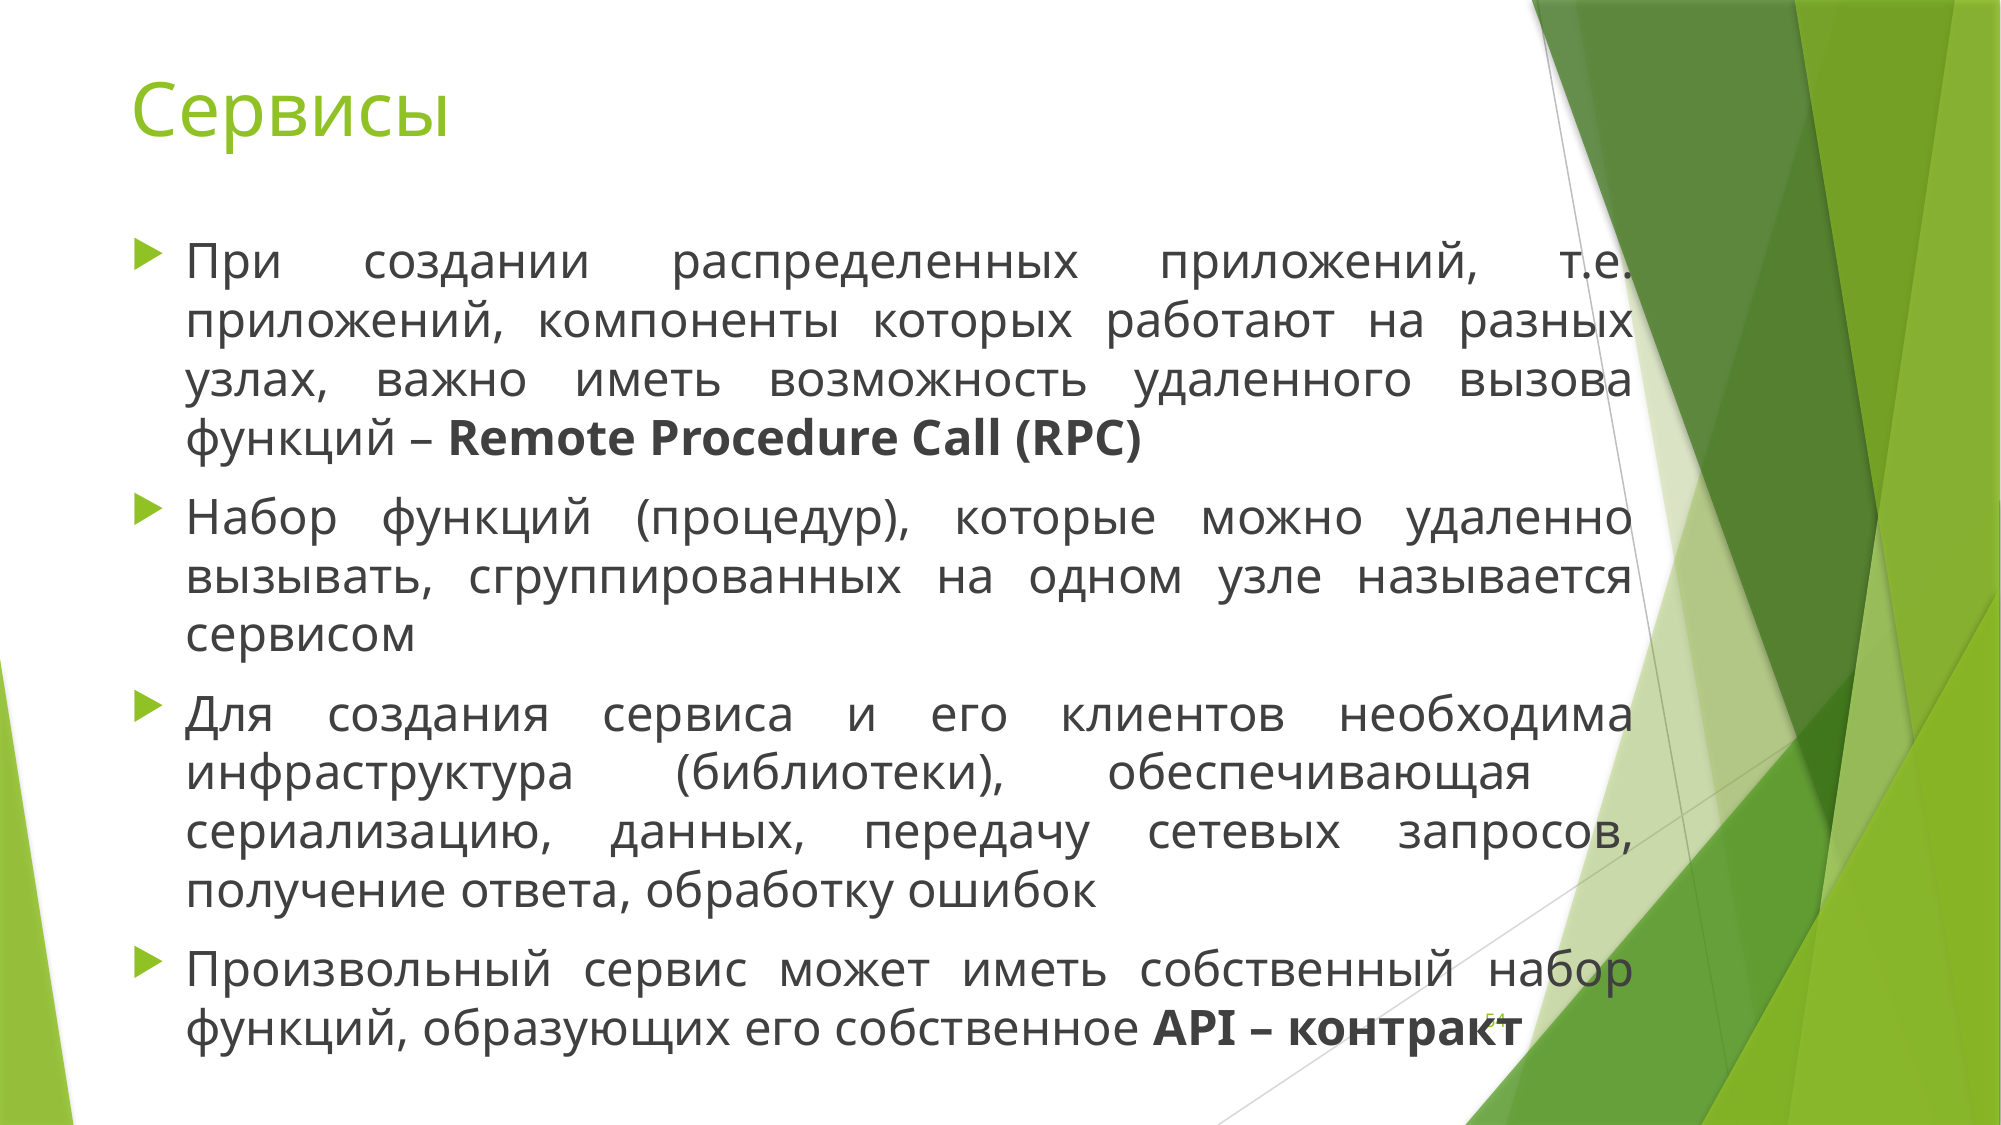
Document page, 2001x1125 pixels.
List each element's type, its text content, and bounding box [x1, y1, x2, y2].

list При создании распределенных приложений, т.е. приложений, компоненты которых работают на разных узлах, важно иметь возможность удаленного вызова функций – Remote Procedure Call (RPC) Набор функций (процедур), которые можно удаленно вызывать, сгруппированных на одном узле называется сервисом Для создания сервиса и его клиентов необходима инфраструктура (библиотеки), обеспечивающая сериализацию, данных, передачу сетевых запросов, получение ответа, обработку ошибок Произвольный сервис может иметь собственный набор функций, образующих его собственное API – контракт [115, 222, 1652, 1066]
title Сервисы [115, 54, 1652, 162]
slide_number 54 [1409, 991, 1522, 1051]
